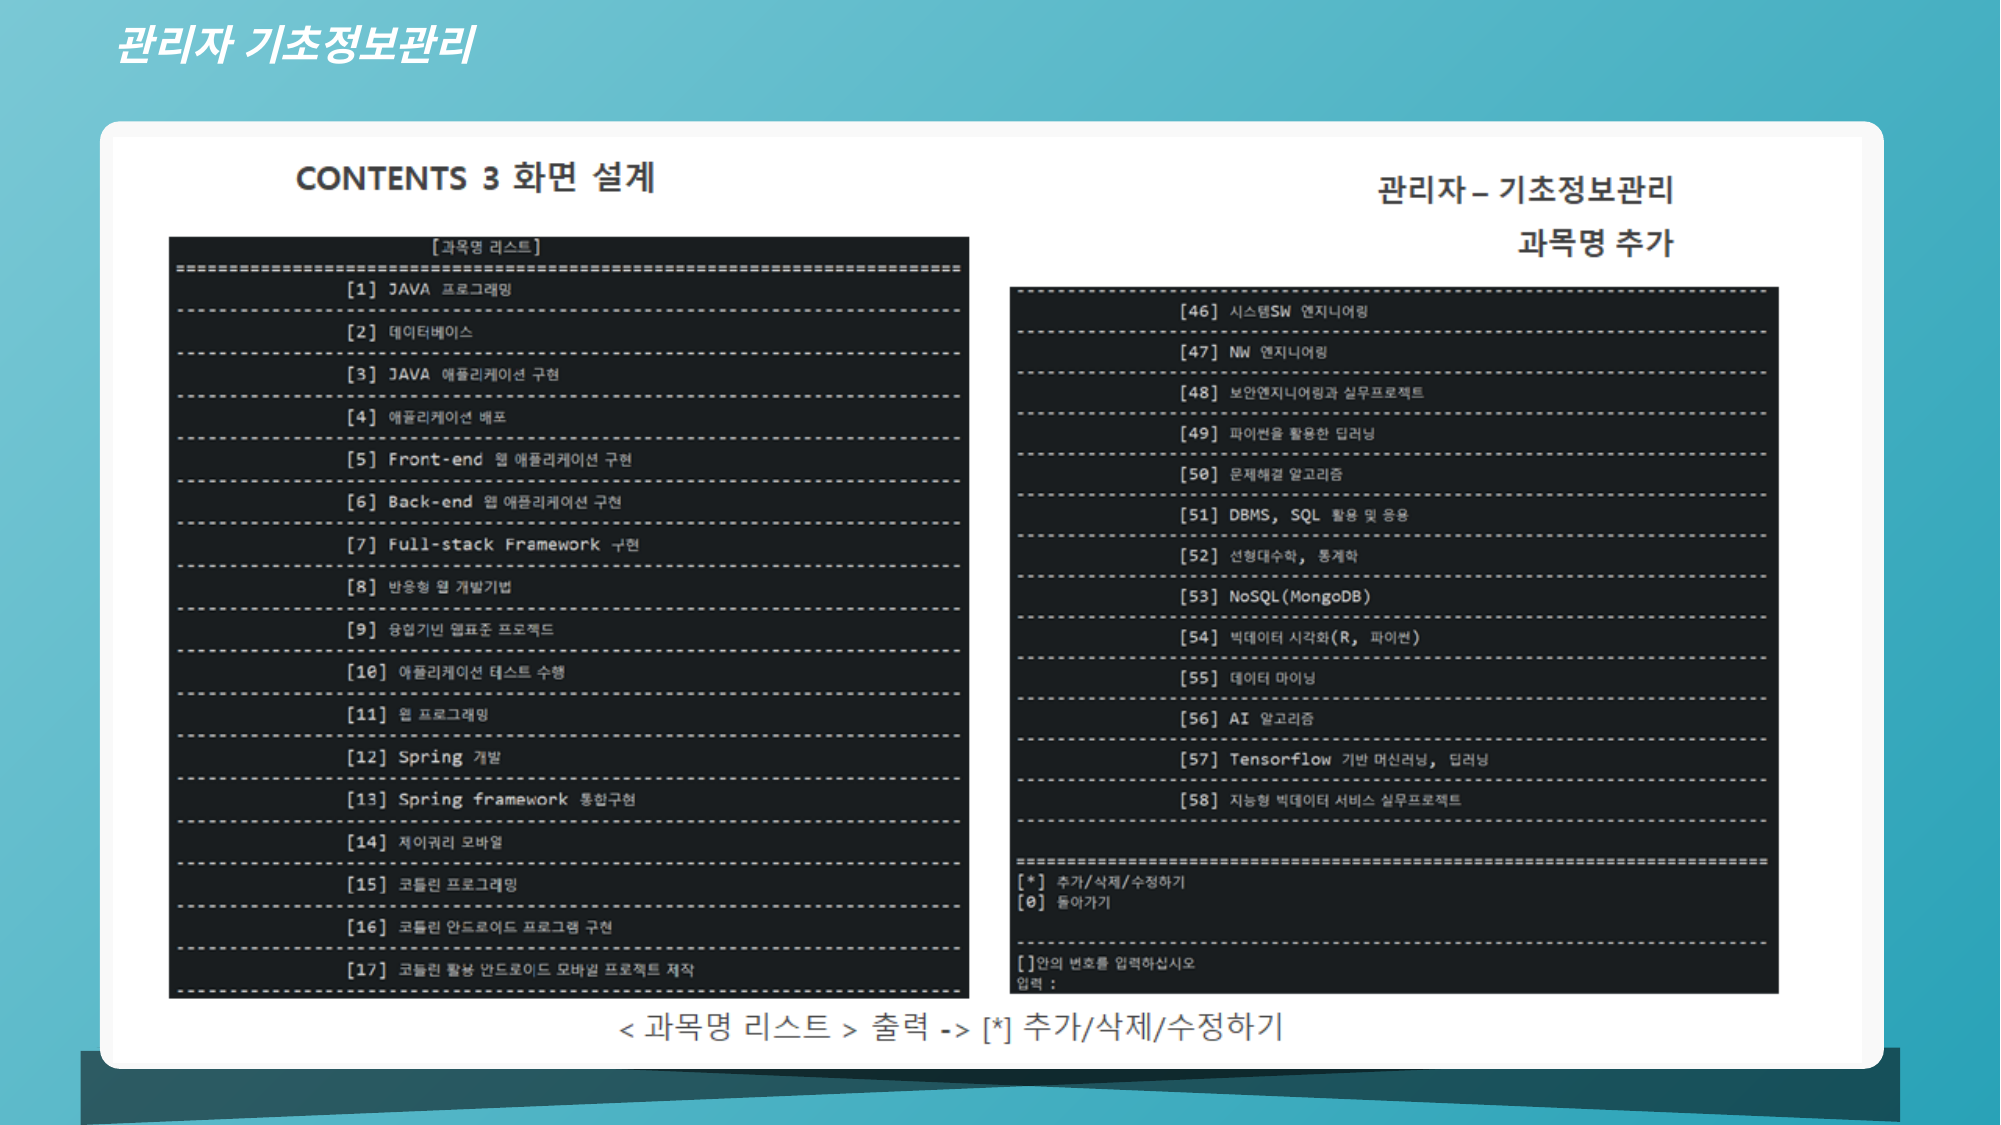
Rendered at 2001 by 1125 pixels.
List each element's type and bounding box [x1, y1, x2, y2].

text_box [80, 11, 1901, 1125]
picture [113, 137, 1862, 1063]
